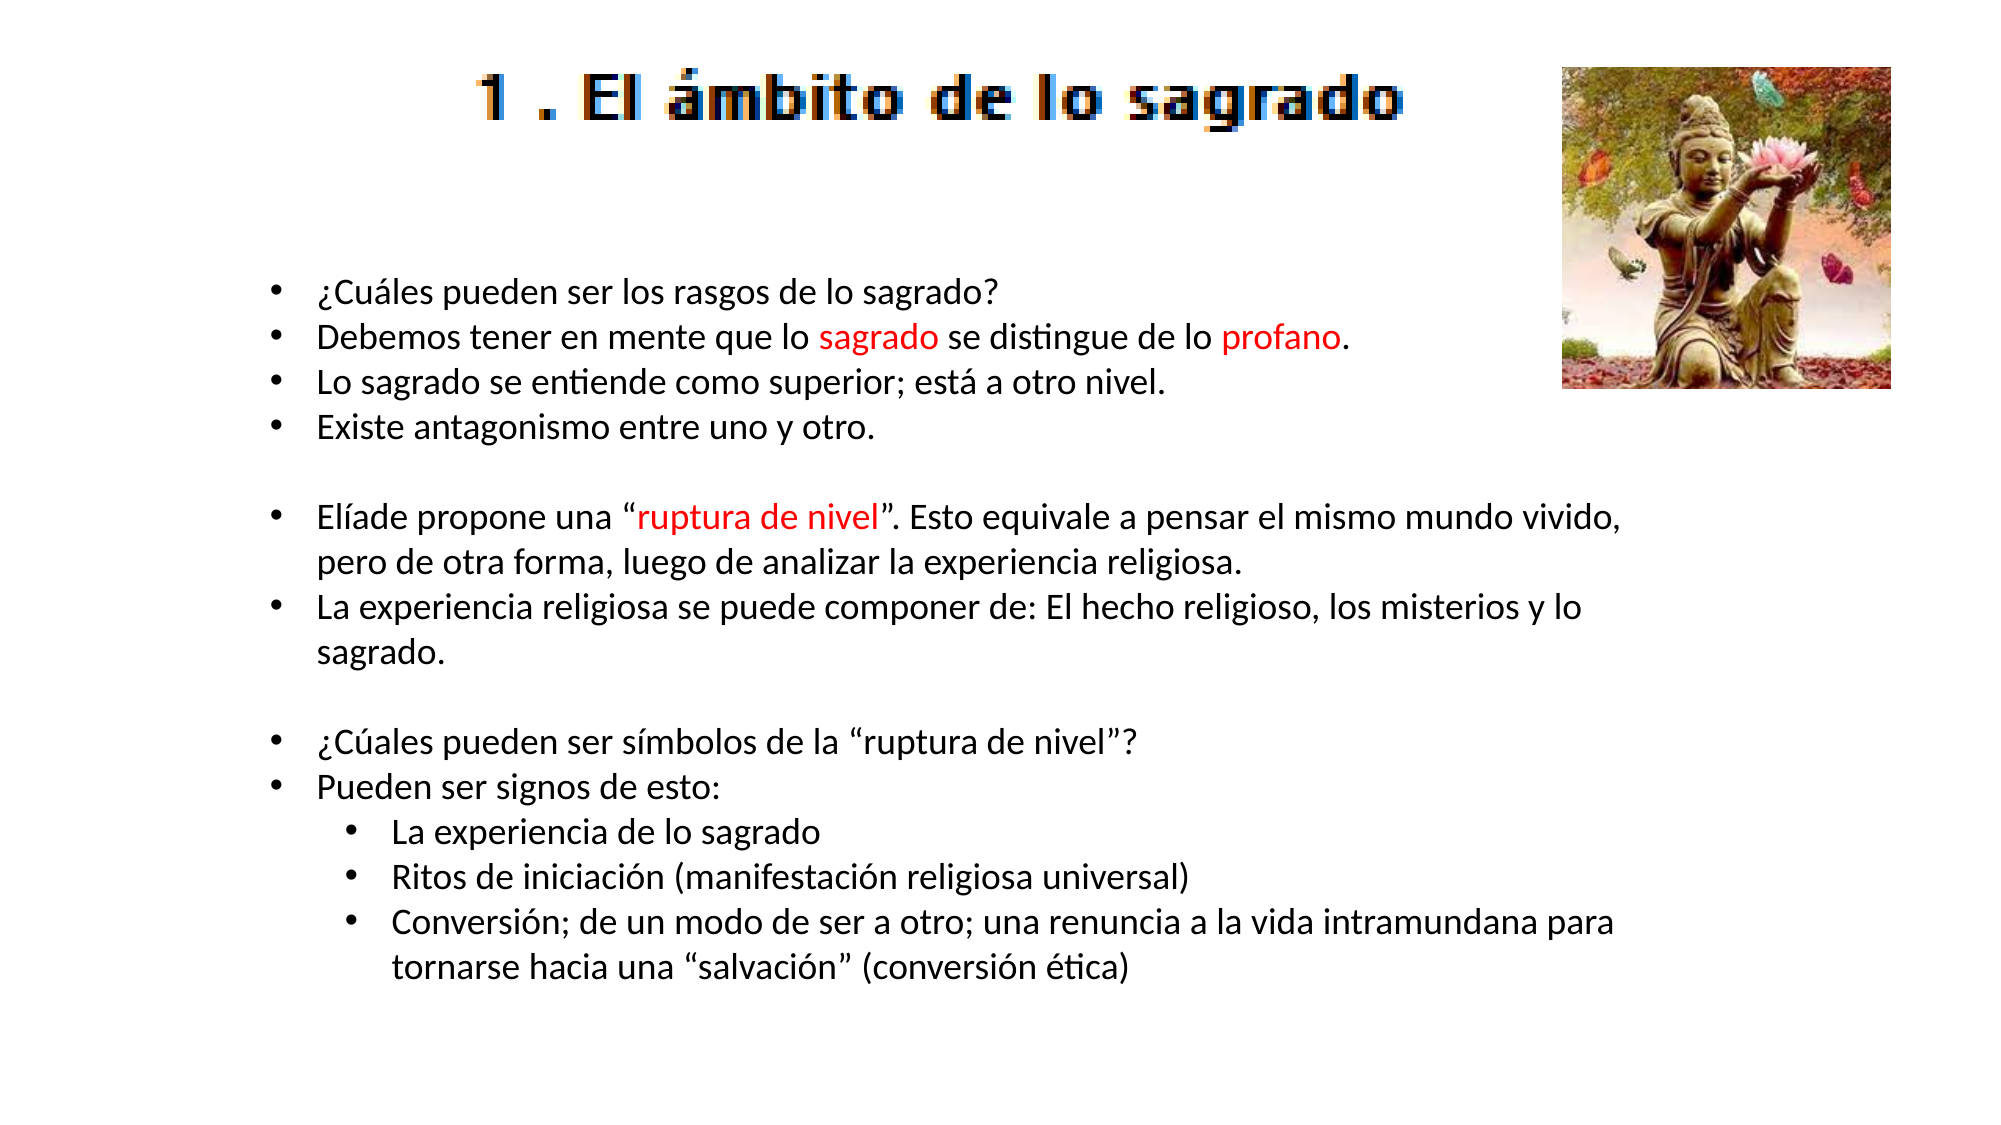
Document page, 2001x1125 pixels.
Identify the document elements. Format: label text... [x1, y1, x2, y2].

picture [1562, 67, 1891, 390]
text_box ¿Cuáles pueden ser los rasgos de lo sagrado? Debemos tener en mente que lo sagrado se distingue de lo profano. Lo sagrado se entiende como superior; está a otro nivel. Existe antagonismo entre uno y otro. Elíade propone una “ruptura de nivel”. Esto equivale a pensar el mismo mundo vivido, pero de otra forma, luego de analizar la experiencia religiosa. La experiencia religiosa se puede componer de: El hecho religioso, los misterios y lo sagrado. ¿Cúales pueden ser símbolos de la “ruptura de nivel”? Pueden ser signos de esto: La experiencia de lo sagrado Ritos de iniciación (manifestación religiosa universal) Conversión; de un modo de ser a otro; una renuncia a la vida intramundana para tornarse hacia una “salvación” (conversión ética) [254, 259, 1698, 994]
picture [431, 23, 1449, 155]
